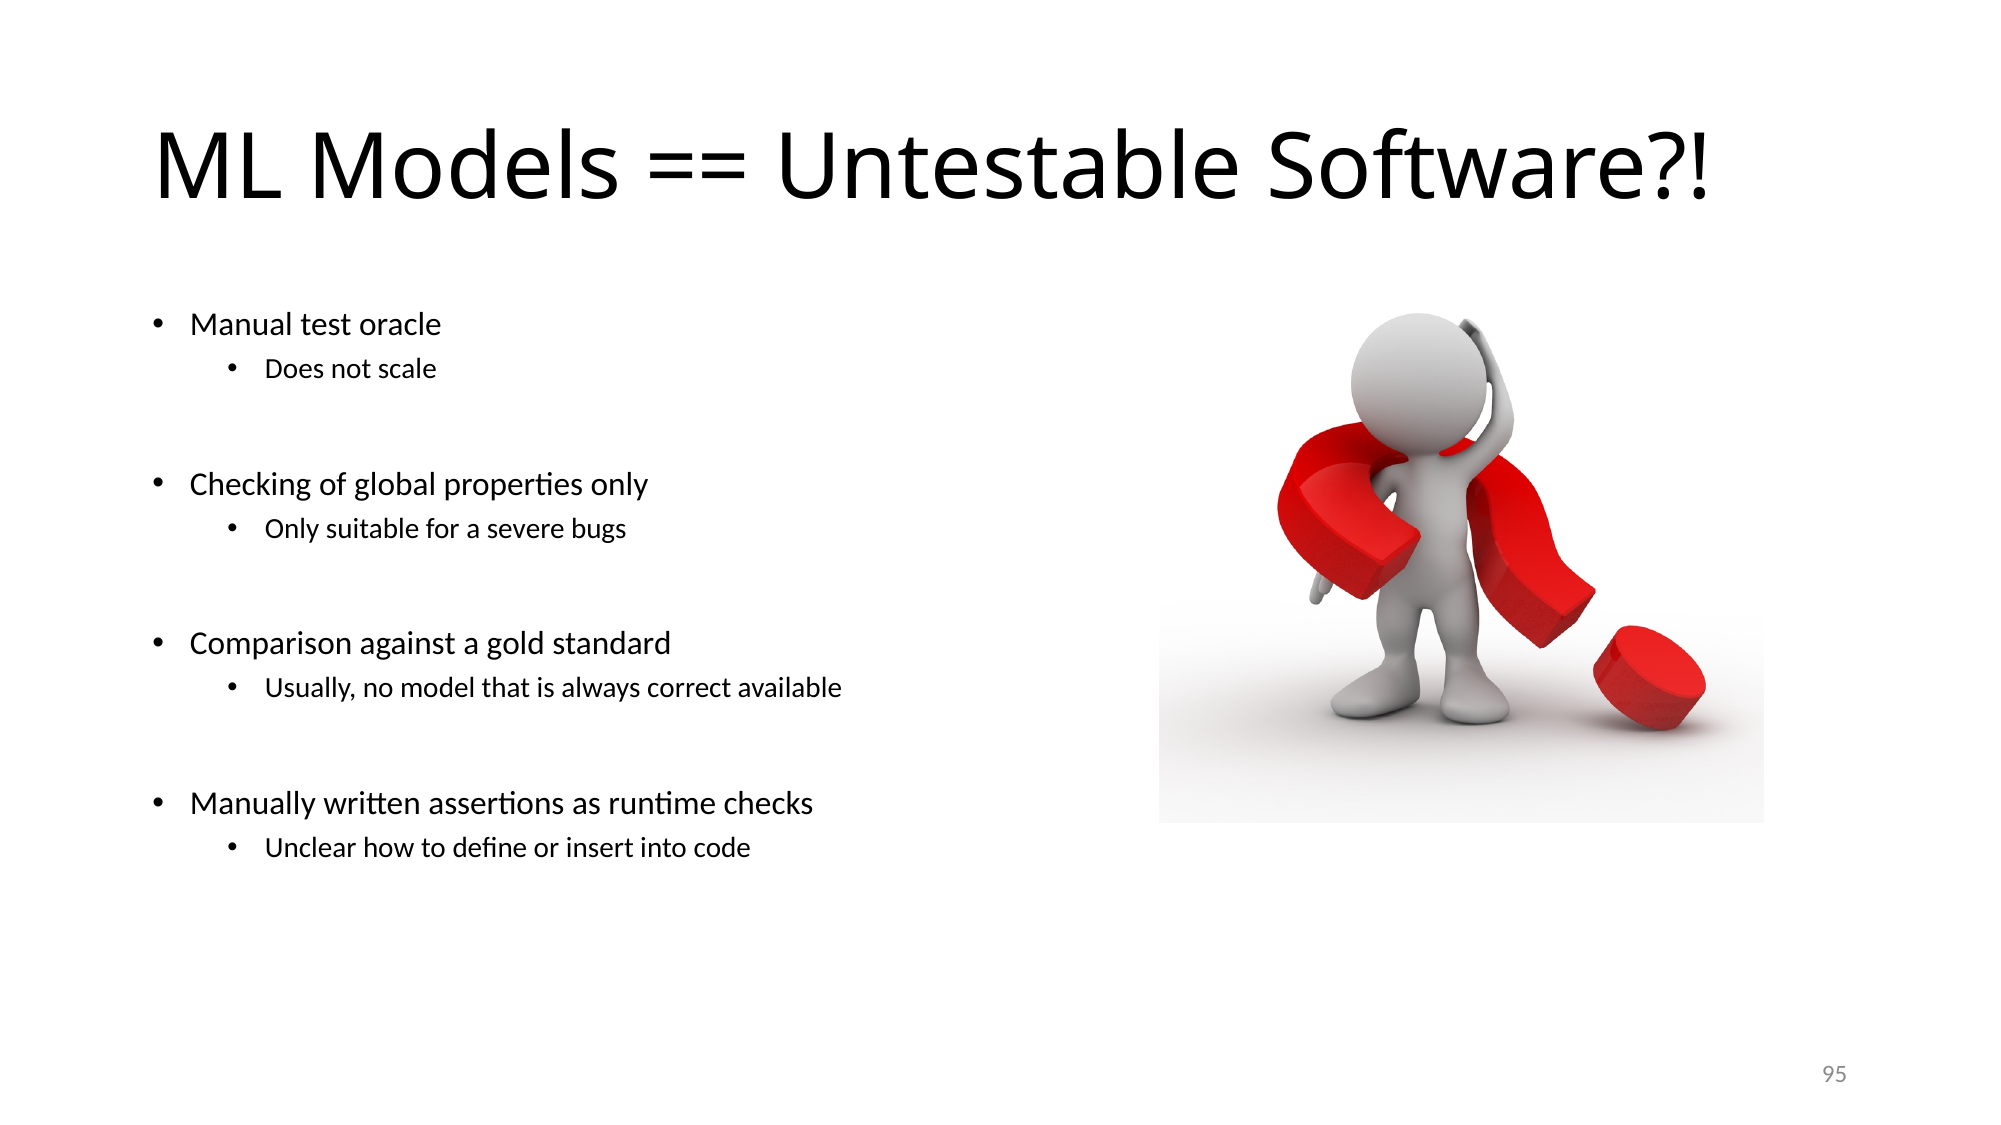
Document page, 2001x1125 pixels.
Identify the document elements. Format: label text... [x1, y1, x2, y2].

title ML Models == Untestable Software?! [137, 59, 1863, 278]
list Manual test oracle Does not scale Checking of global properties only Only suitable for a severe bugs Comparison against a gold standard Usually, no model that is always correct available Manually written assertions as runtime checks Unclear how to define or insert into code [137, 299, 1863, 1014]
picture [1159, 219, 1764, 823]
slide_number 95 [1412, 1042, 1863, 1103]
